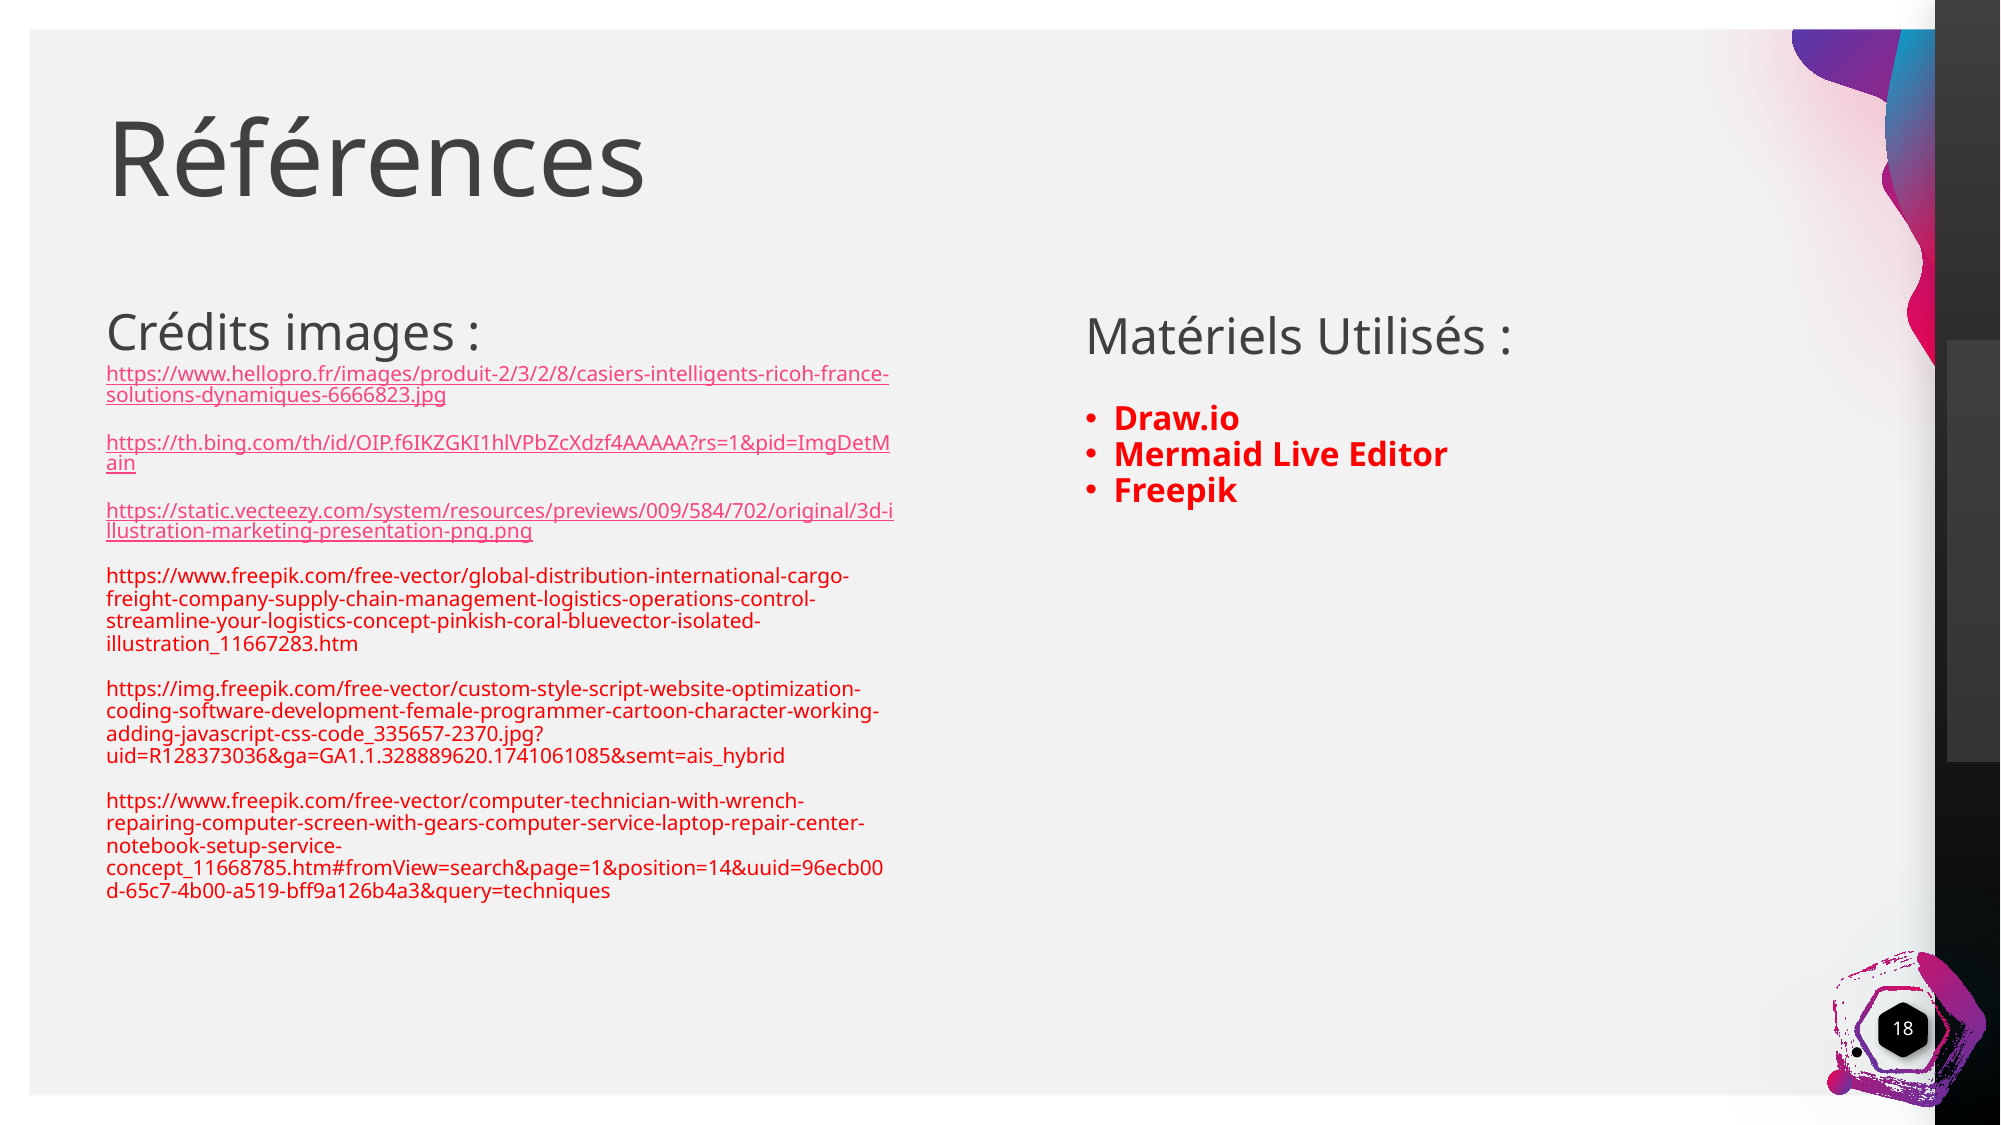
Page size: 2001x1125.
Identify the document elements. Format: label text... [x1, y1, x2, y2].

slide_number 18 [1872, 1001, 1934, 1057]
text_box Matériels Utilisés : Draw.io Mermaid Live Editor Freepik [1085, 311, 1873, 863]
picture [1947, 340, 2000, 762]
title Références [106, 106, 894, 225]
text_box Crédits images : https://www.hellopro.fr/images/produit-2/3/2/8/casiers-intelligents-ricoh-france-solutions-dynamiques-6666823.jpg https://th.bing.com/th/id/OIP.f6IKZGKI1hlVPbZcXdzf4AAAAA?rs=1&pid=ImgDetMain https://static.vecteezy.com/system/resources/previews/009/584/702/original/3d-illustration-marketing-presentation-png.png https://www.freepik.com/free-vector/global-distribution-international-cargo-freight-company-supply-chain-management-logistics-operations-control-streamline-your-logistics-concept-pinkish-coral-bluevector-isolated-illustration_11667283.htm https://img.freepik.com/free-vector/custom-style-script-website-optimization-coding-software-development-female-programmer-cartoon-character-working-adding-javascript-css-code_335657-2370.jpg?uid=R128373036&ga=GA1.1.328889620.1741061085&semt=ais_hybrid https://www.freepik.com/free-vector/computer-technician-with-wrench-repairing-computer-screen-with-gears-computer-service-laptop-repair-center-notebook-setup-service-concept_11668785.htm#fromView=search&page=1&position=14&uuid=96ecb00d-65c7-4b00-a519-bff9a126b4a3&query=techniques [106, 307, 894, 859]
